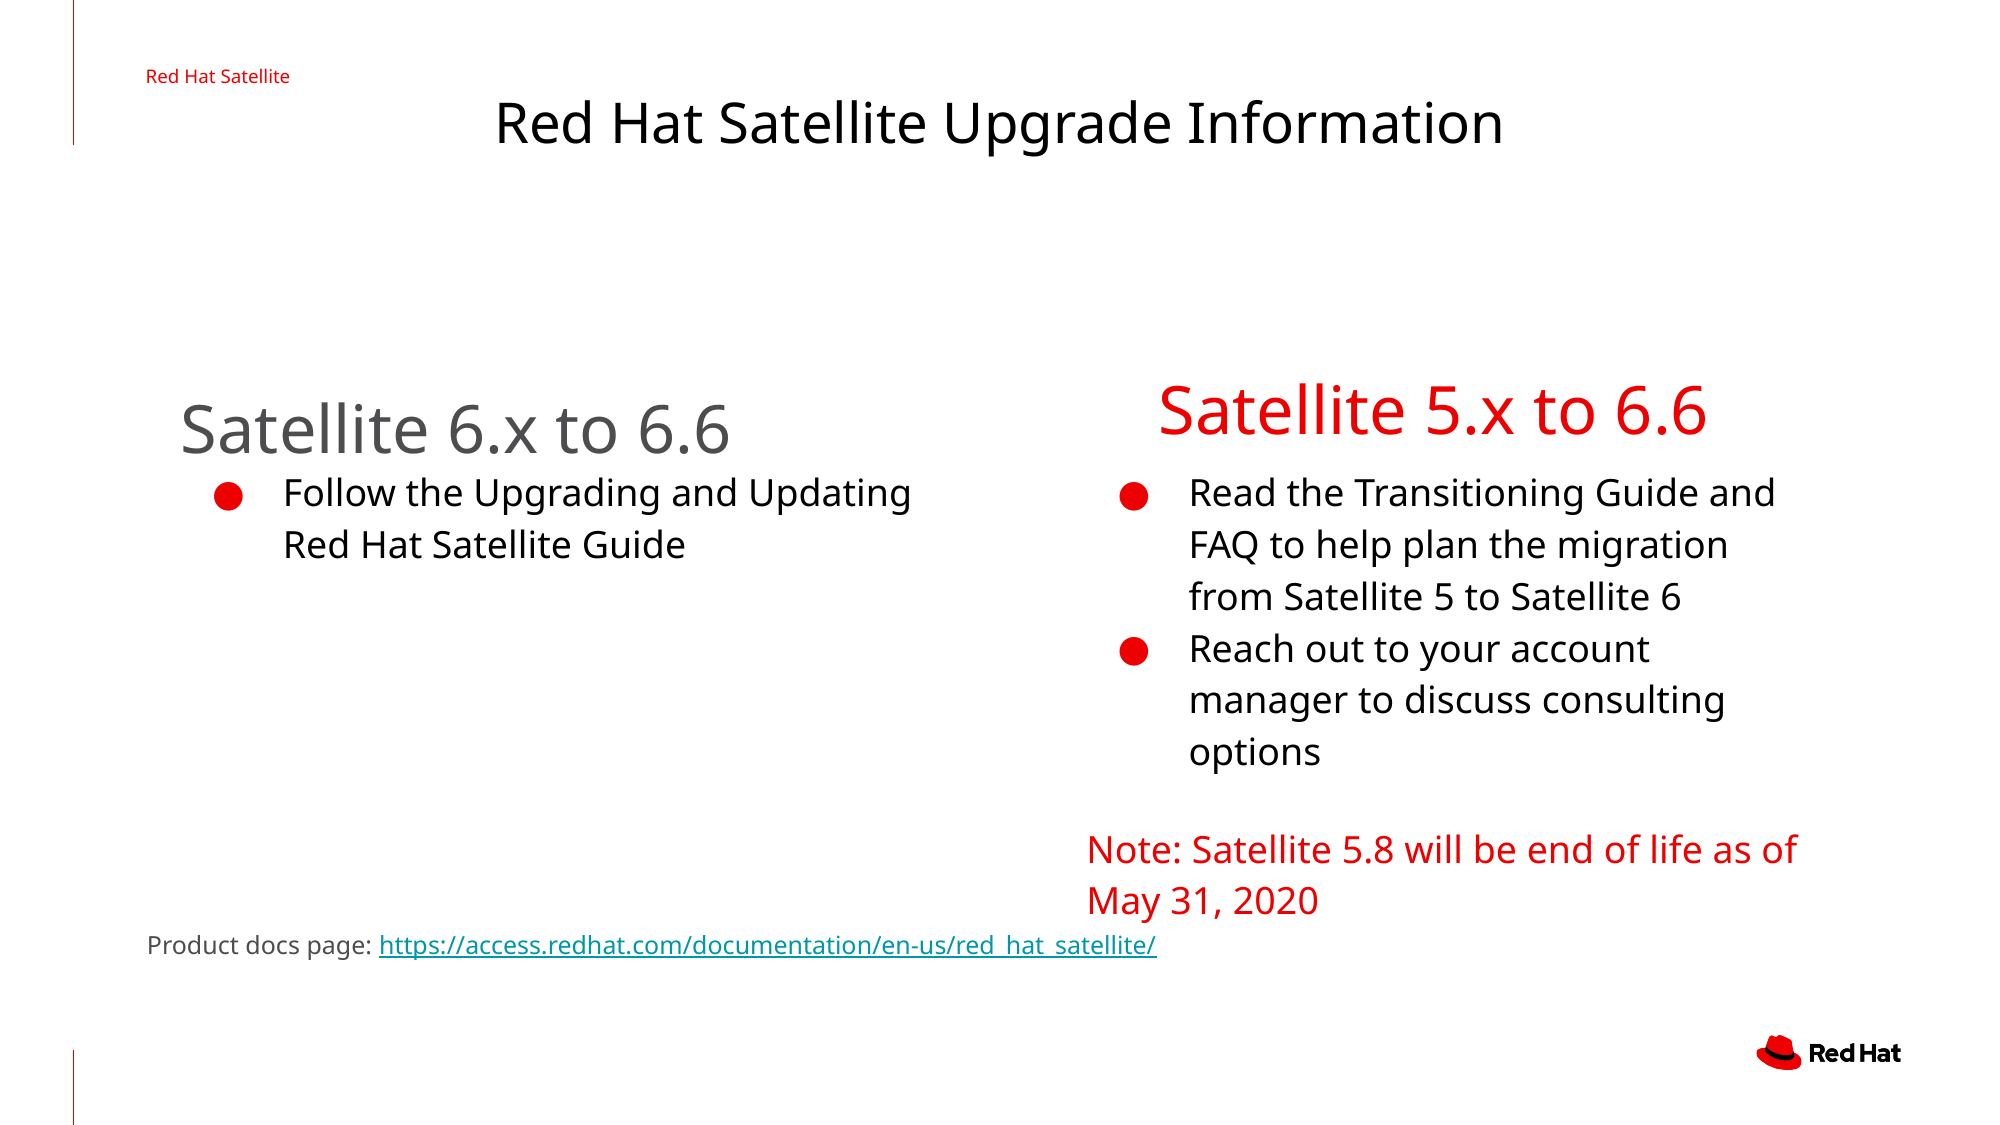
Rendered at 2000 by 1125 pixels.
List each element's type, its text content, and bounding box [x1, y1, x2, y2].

subtitle Satellite 5.x to 6.6 [1086, 353, 1819, 462]
list Follow the Upgrading and Updating Red Hat Satellite Guide [180, 462, 913, 917]
list Read the Transitioning Guide and FAQ to help plan the migration from Satellite 5 to Satellite 6 Reach out to your account manager to discuss consulting options Note: Satellite 5.8 will be end of life as of May 31, 2020 [1086, 462, 1819, 917]
picture [1756, 1035, 1901, 1070]
subtitle Product docs page: https://access.redhat.com/documentation/en-us/red_hat_satellite/ [146, 916, 1785, 989]
subtitle Satellite 6.x to 6.6 [180, 353, 913, 462]
title Red Hat Satellite Upgrade Information [180, 0, 1819, 233]
subtitle Red Hat Satellite [73, 9, 918, 143]
